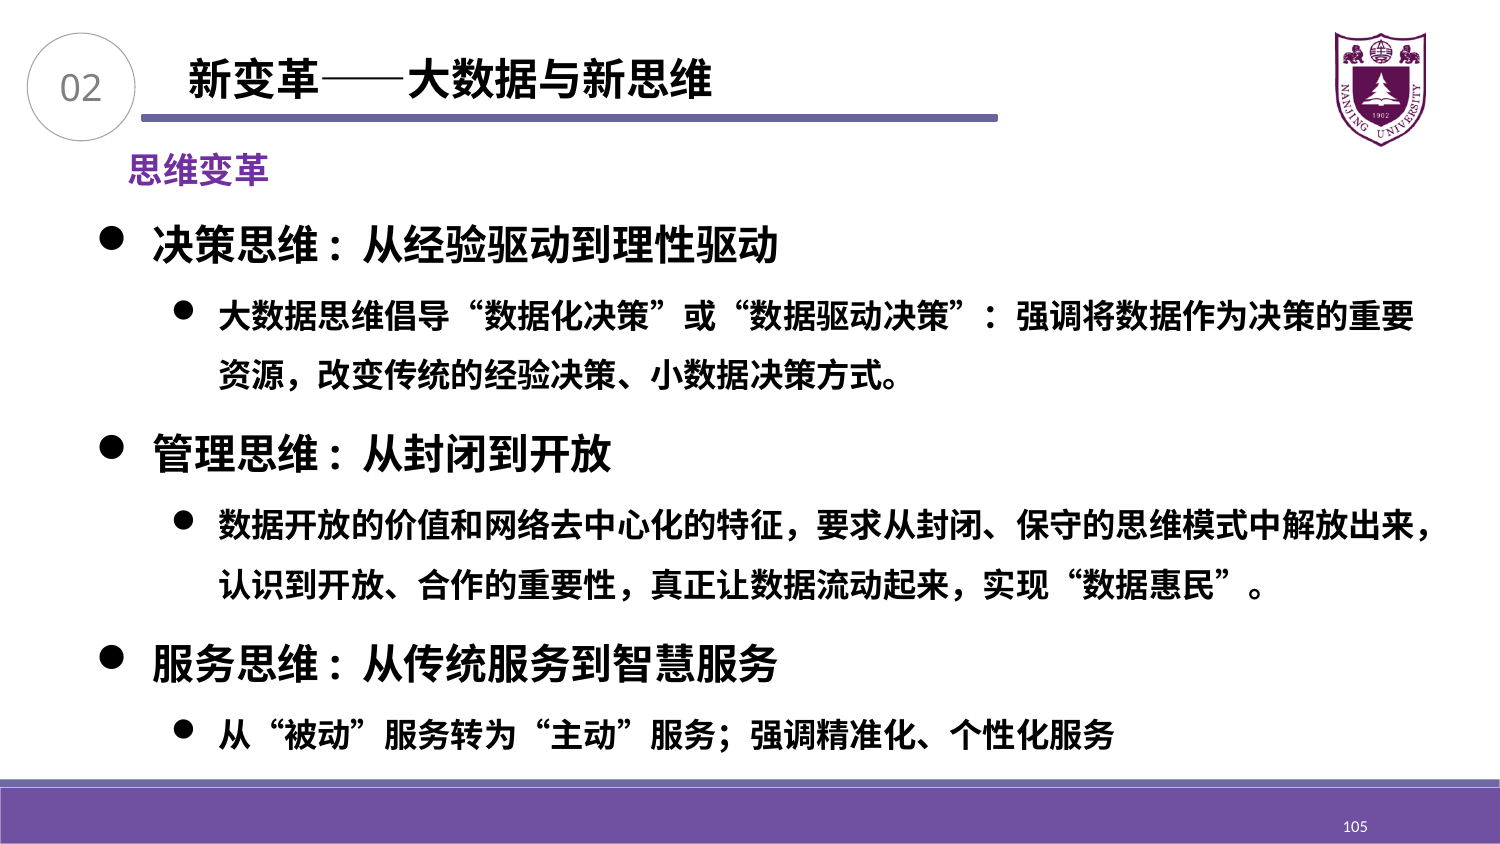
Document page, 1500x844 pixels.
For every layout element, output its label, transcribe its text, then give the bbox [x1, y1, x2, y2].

picture [1334, 31, 1427, 147]
slide_number 105 [1218, 803, 1380, 844]
text_box 决策思维: 从经验驱动到理性驱动 大数据思维倡导“数据化决策”或“数据驱动决策”：强调将数据作为决策的重要资源，改变传统的经验决策、小数据决策方式。 管理思维: 从封闭到开放 数据开放的价值和网络去中心化的特征，要求从封闭、保守的思维模式中解放出来，认识到开放、合作的重要性，真正让数据流动起来，实现“数据惠民”。 服务思维: 从传统服务到智慧服务 从“被动”服务转为“主动”服务；强调精准化、个性化服务 [81, 185, 1454, 777]
text_box 02 [25, 31, 137, 143]
text_box 思维变革 [112, 140, 285, 185]
text_box 新变革——大数据与新思维 [177, 46, 725, 111]
text_box [141, 114, 998, 122]
